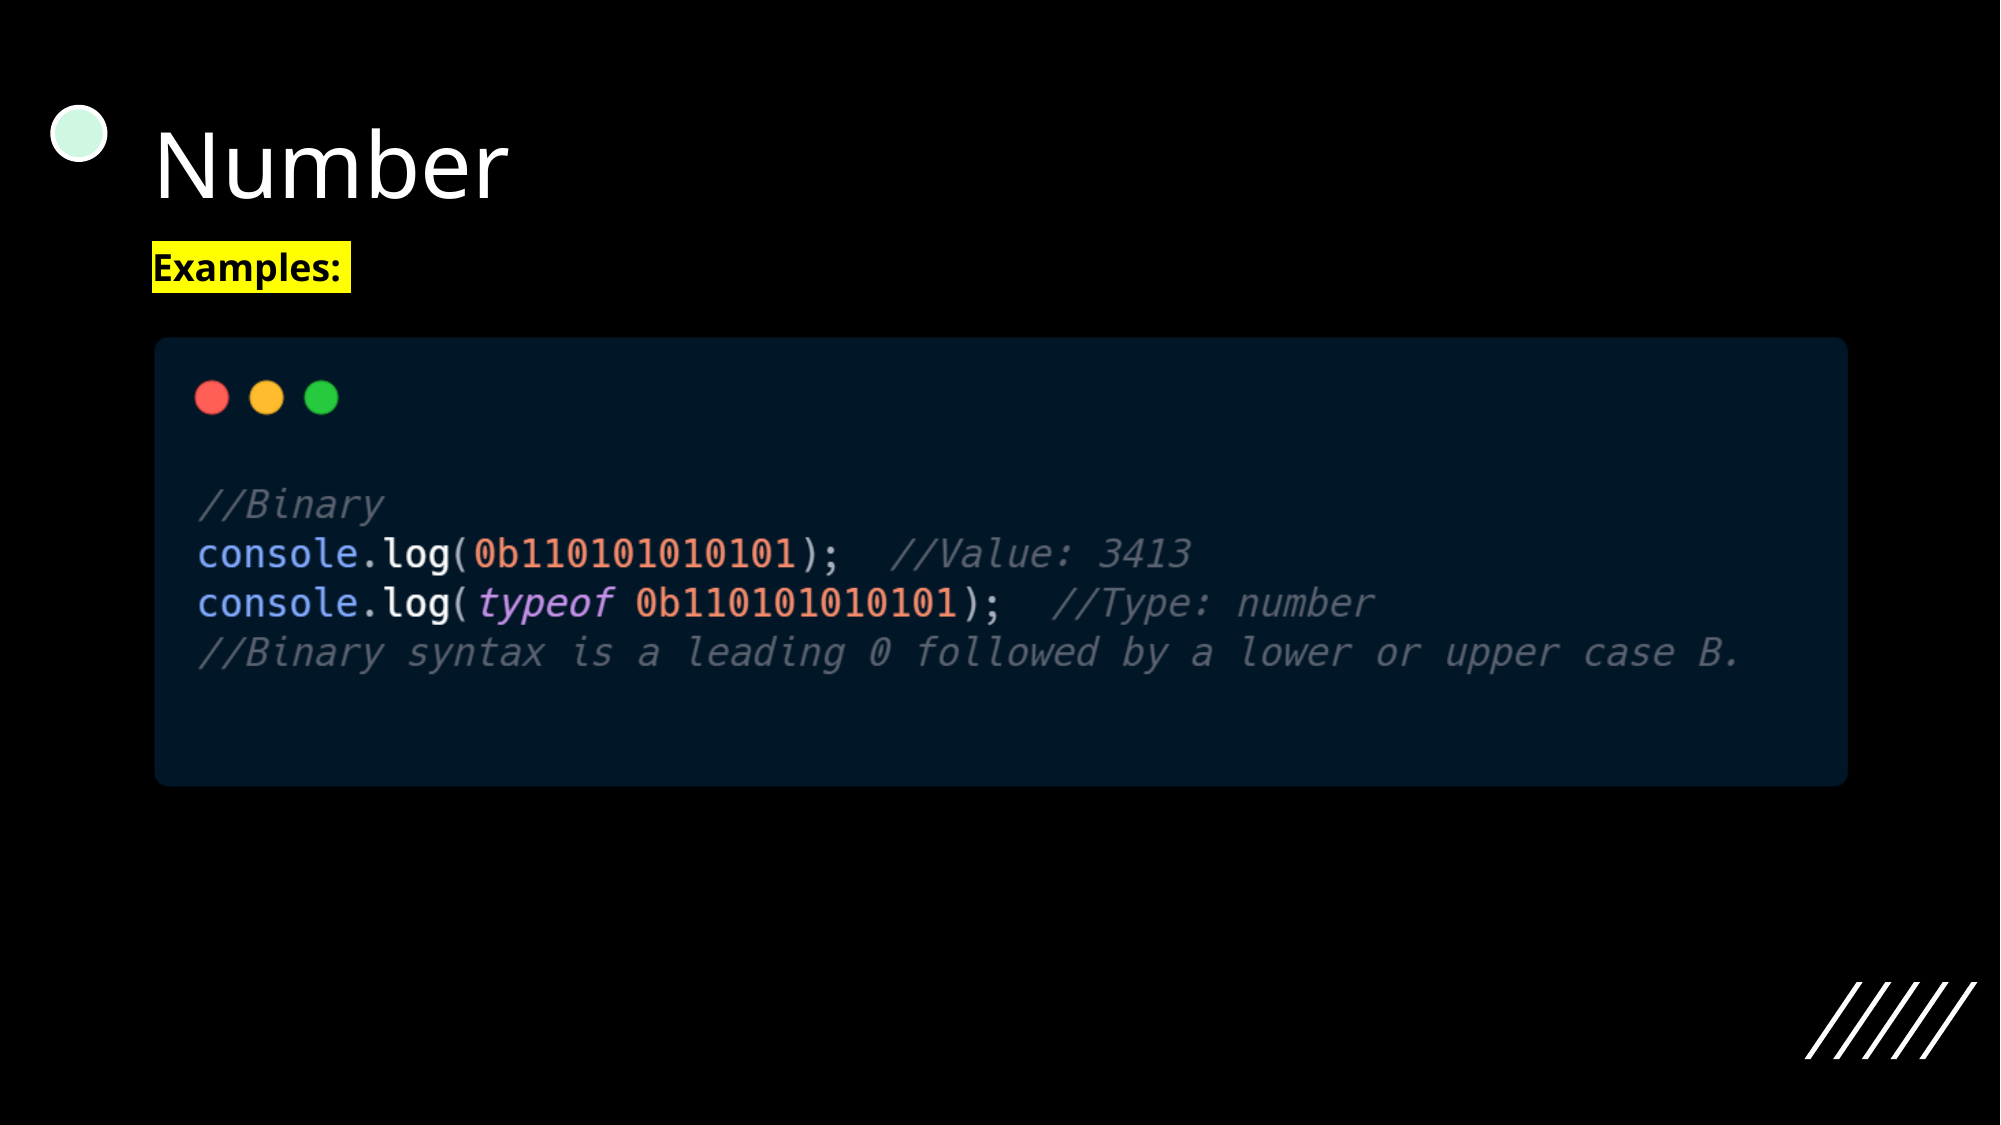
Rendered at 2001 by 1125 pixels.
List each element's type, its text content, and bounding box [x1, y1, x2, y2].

picture [0, 184, 2000, 941]
title Number [137, 59, 1863, 184]
